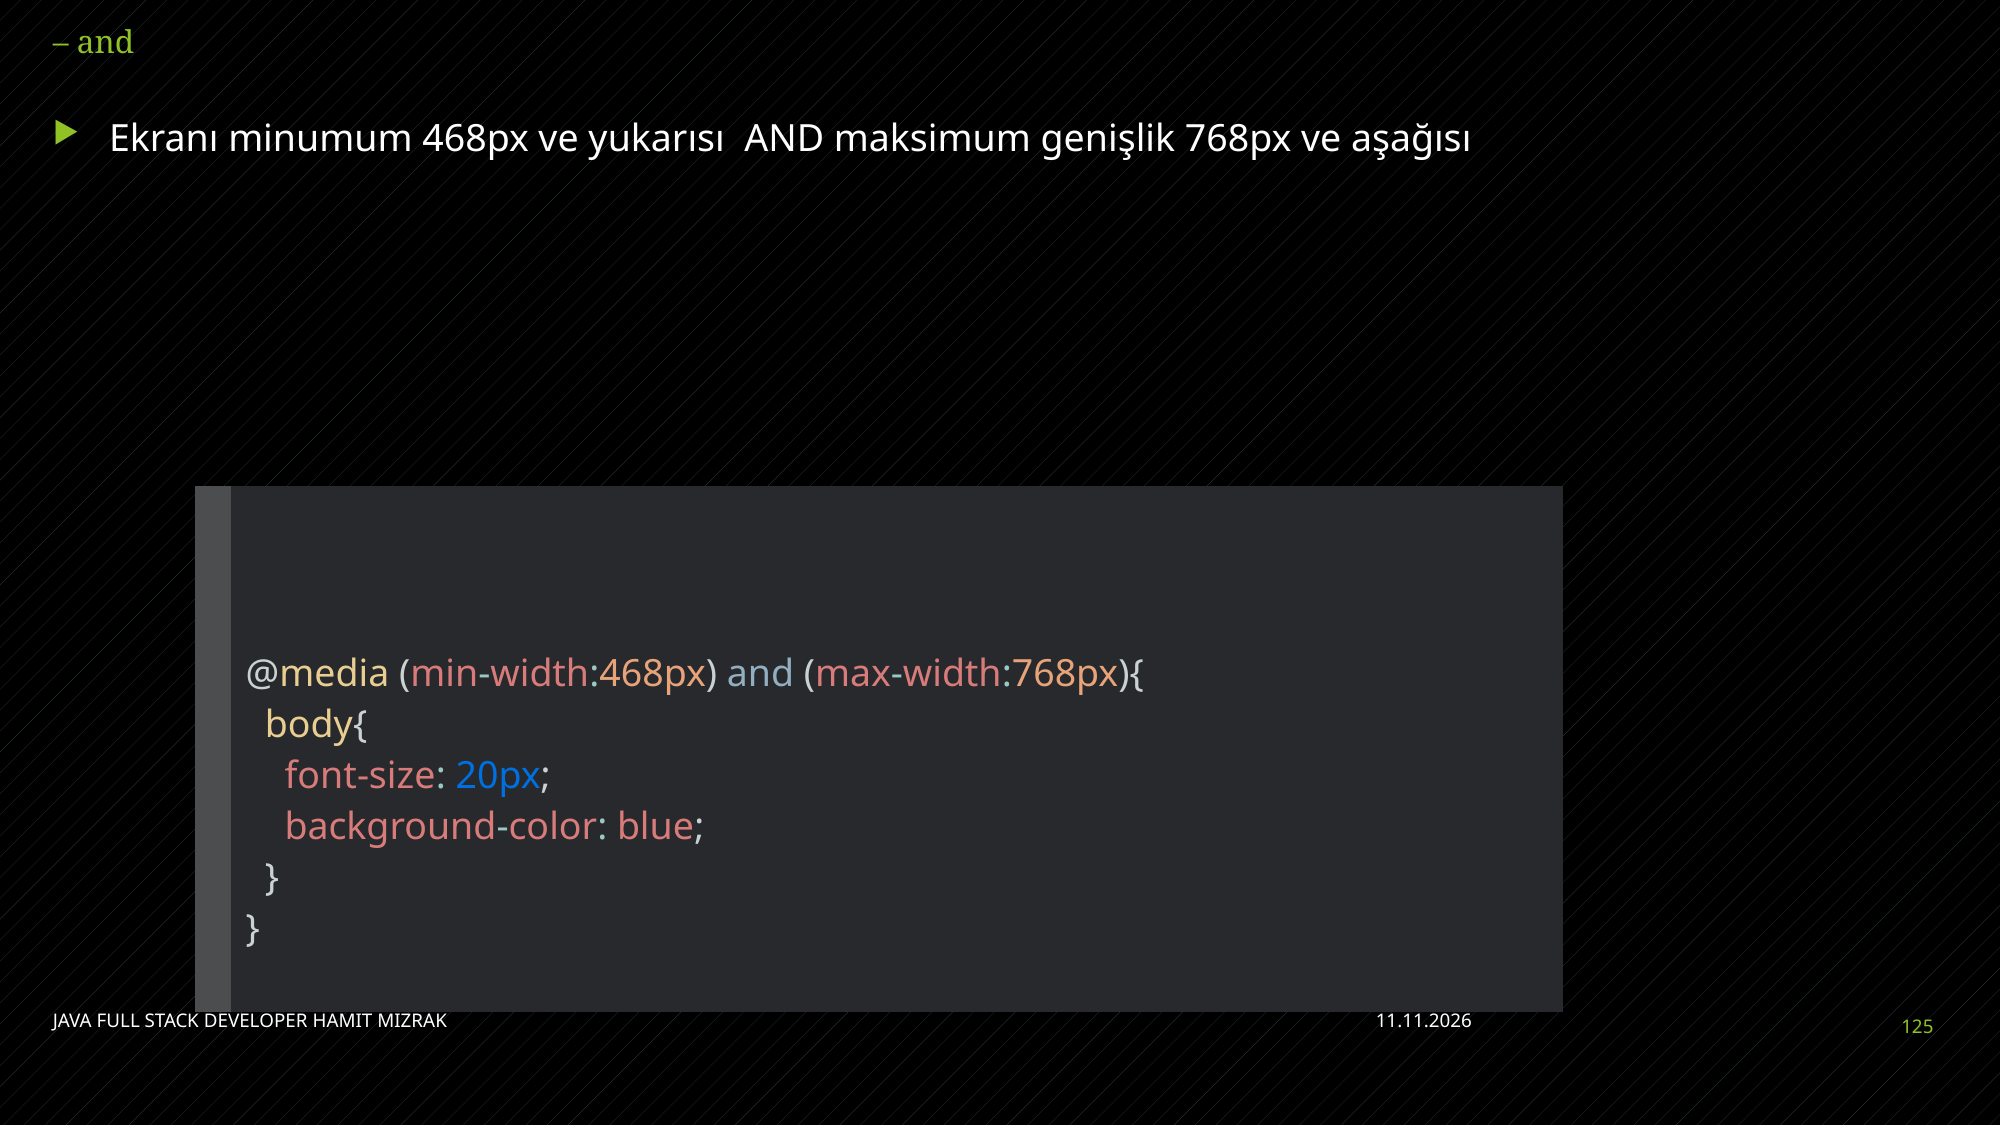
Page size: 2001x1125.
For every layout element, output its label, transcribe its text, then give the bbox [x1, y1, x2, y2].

table_header @media (min-width:468px) and (max-width:768px){ body{ font-size: 20px; background-color: blue; } } [231, 486, 1563, 1012]
footer JAVA FULL STACK DEVELOPER HAMİT MIZRAK [37, 991, 1145, 1051]
list Ekranı minumum 468px ve yukarısı AND maksimum genişlik 768px ve aşağısı [37, 106, 1949, 971]
slide_number 125 [1836, 997, 1949, 1058]
title – and [37, 14, 1949, 106]
table_header [195, 486, 231, 1012]
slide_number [1181, 1012, 1487, 1051]
